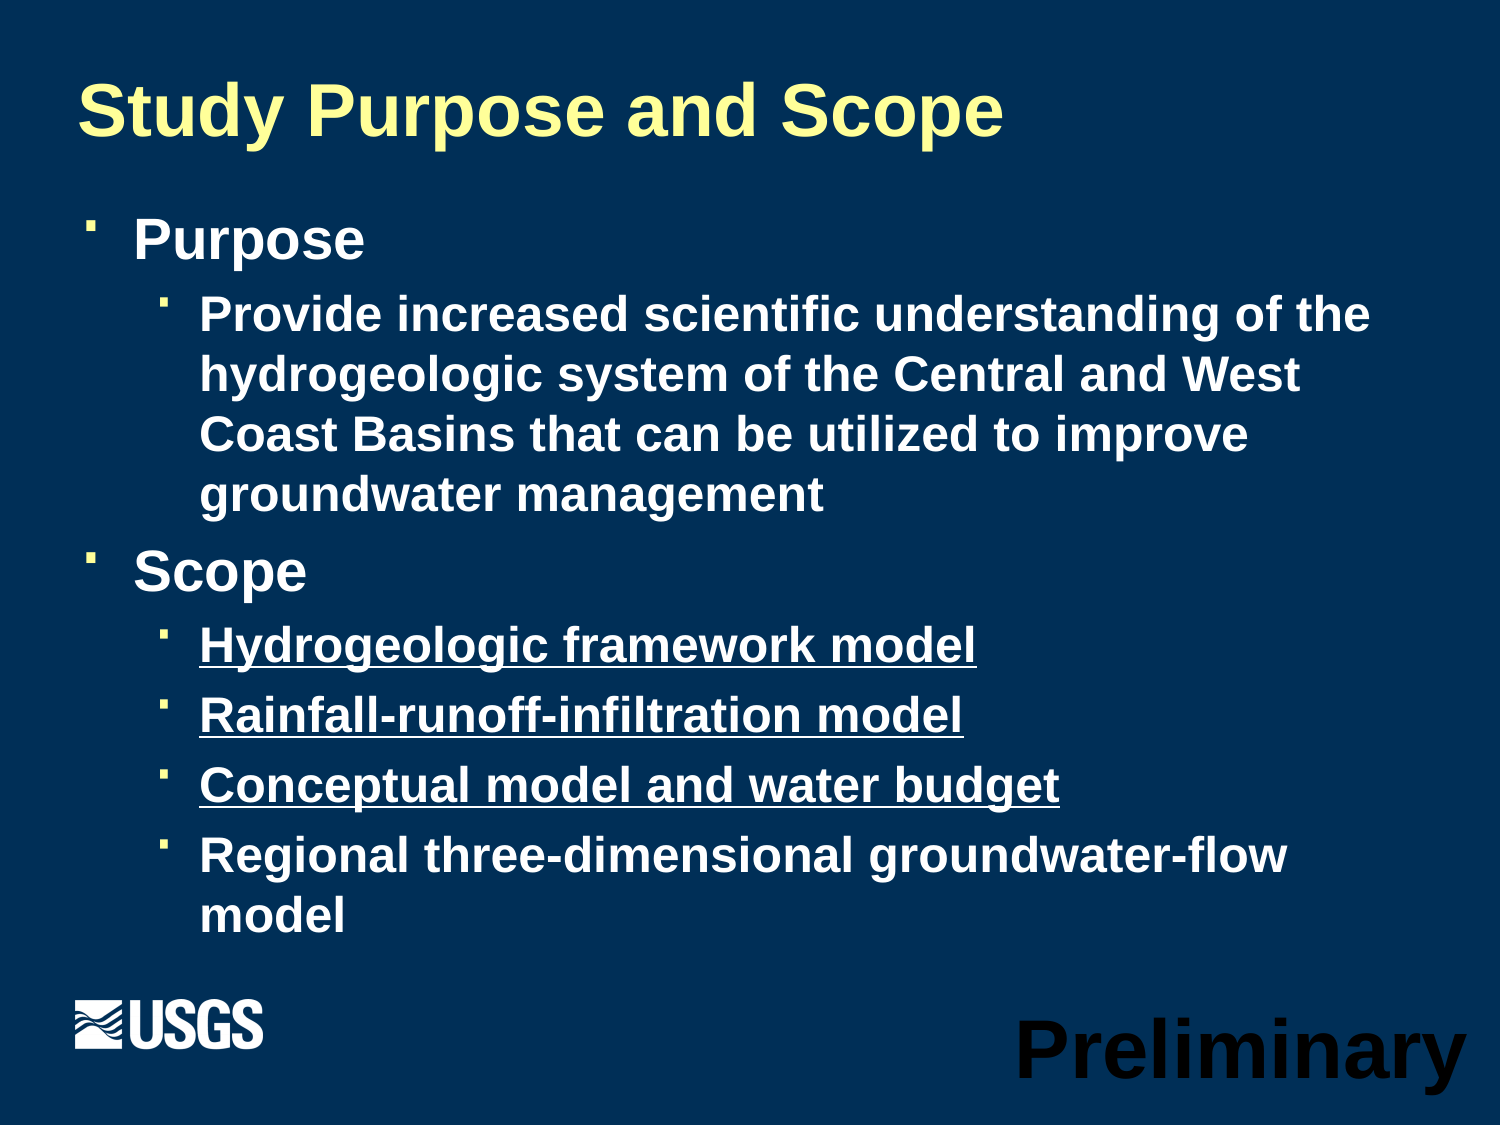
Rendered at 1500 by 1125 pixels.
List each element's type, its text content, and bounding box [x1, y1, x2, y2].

title Study Purpose and Scope [62, 24, 1425, 188]
list Purpose Provide increased scientific understanding of the hydrogeologic system of the Central and West Coast Basins that can be utilized to improve groundwater management Scope Hydrogeologic framework model Rainfall-runoff-infiltration model Conceptual model and water budget Regional three-dimensional groundwater-flow model [62, 193, 1425, 932]
text_box Preliminary [999, 987, 1488, 1103]
